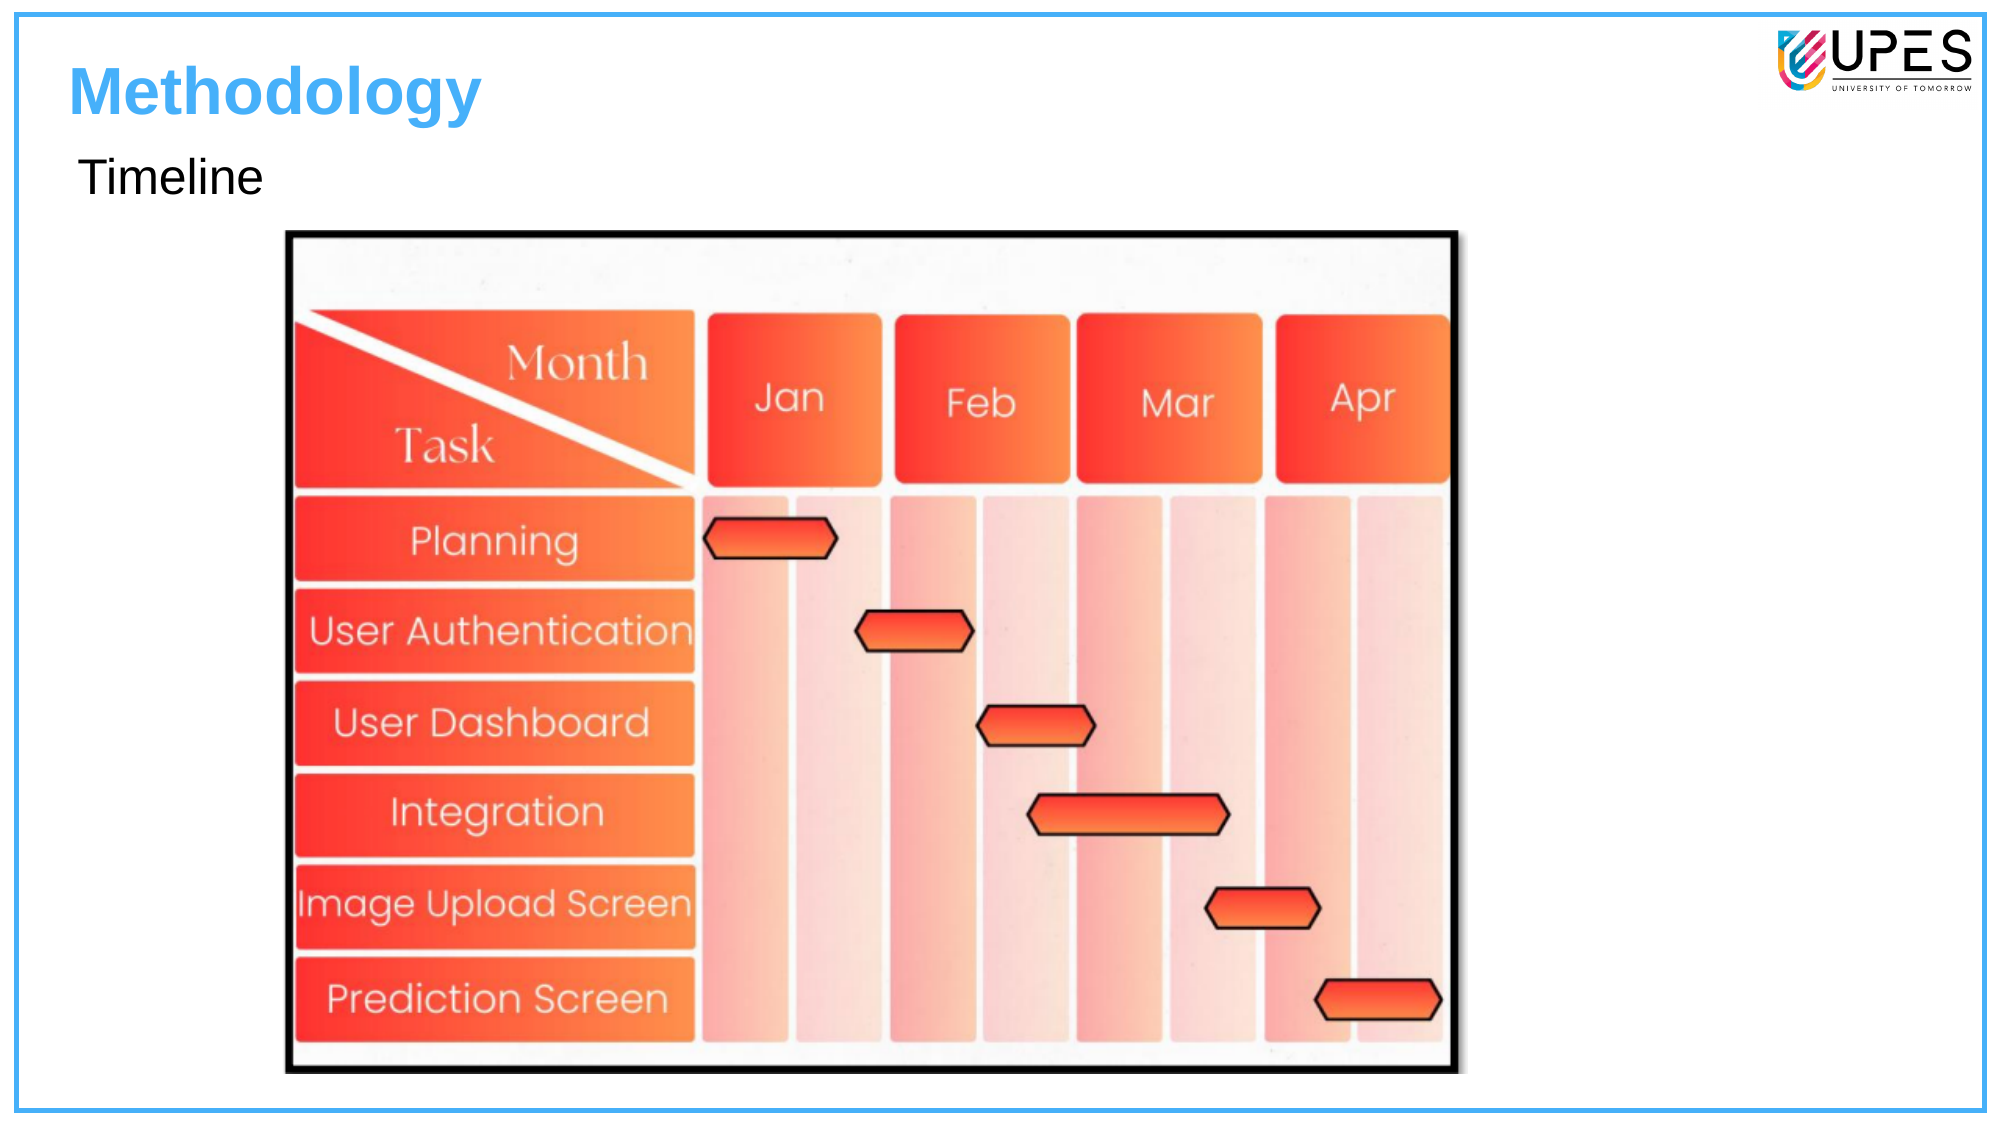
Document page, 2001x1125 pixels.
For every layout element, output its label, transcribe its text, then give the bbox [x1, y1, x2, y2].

text_box Methodology [53, 40, 1289, 136]
text_box Timeline [62, 136, 1687, 322]
picture [281, 230, 1468, 1074]
picture [1758, 20, 1978, 110]
